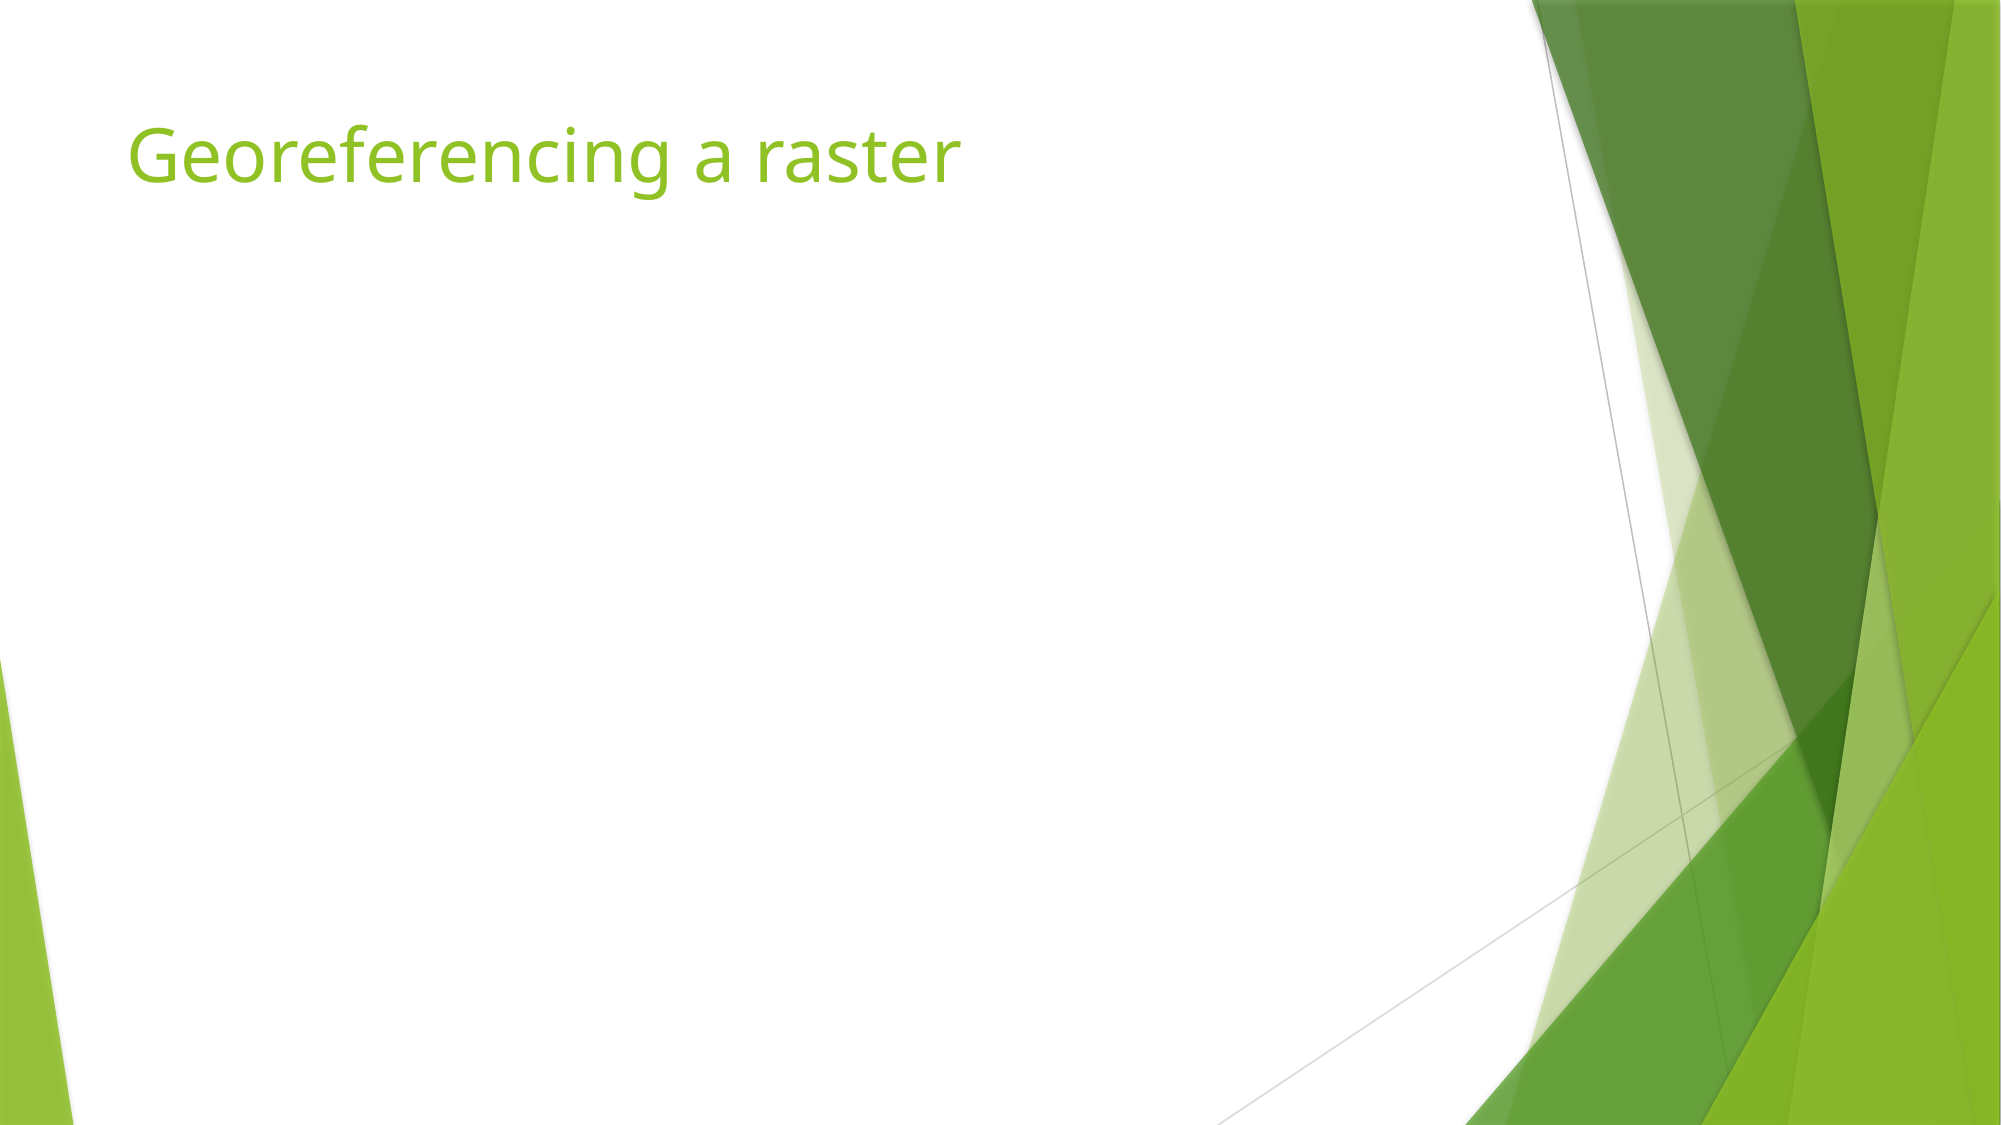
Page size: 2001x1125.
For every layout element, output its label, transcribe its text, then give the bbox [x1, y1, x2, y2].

title Georeferencing a raster [111, 99, 1522, 317]
